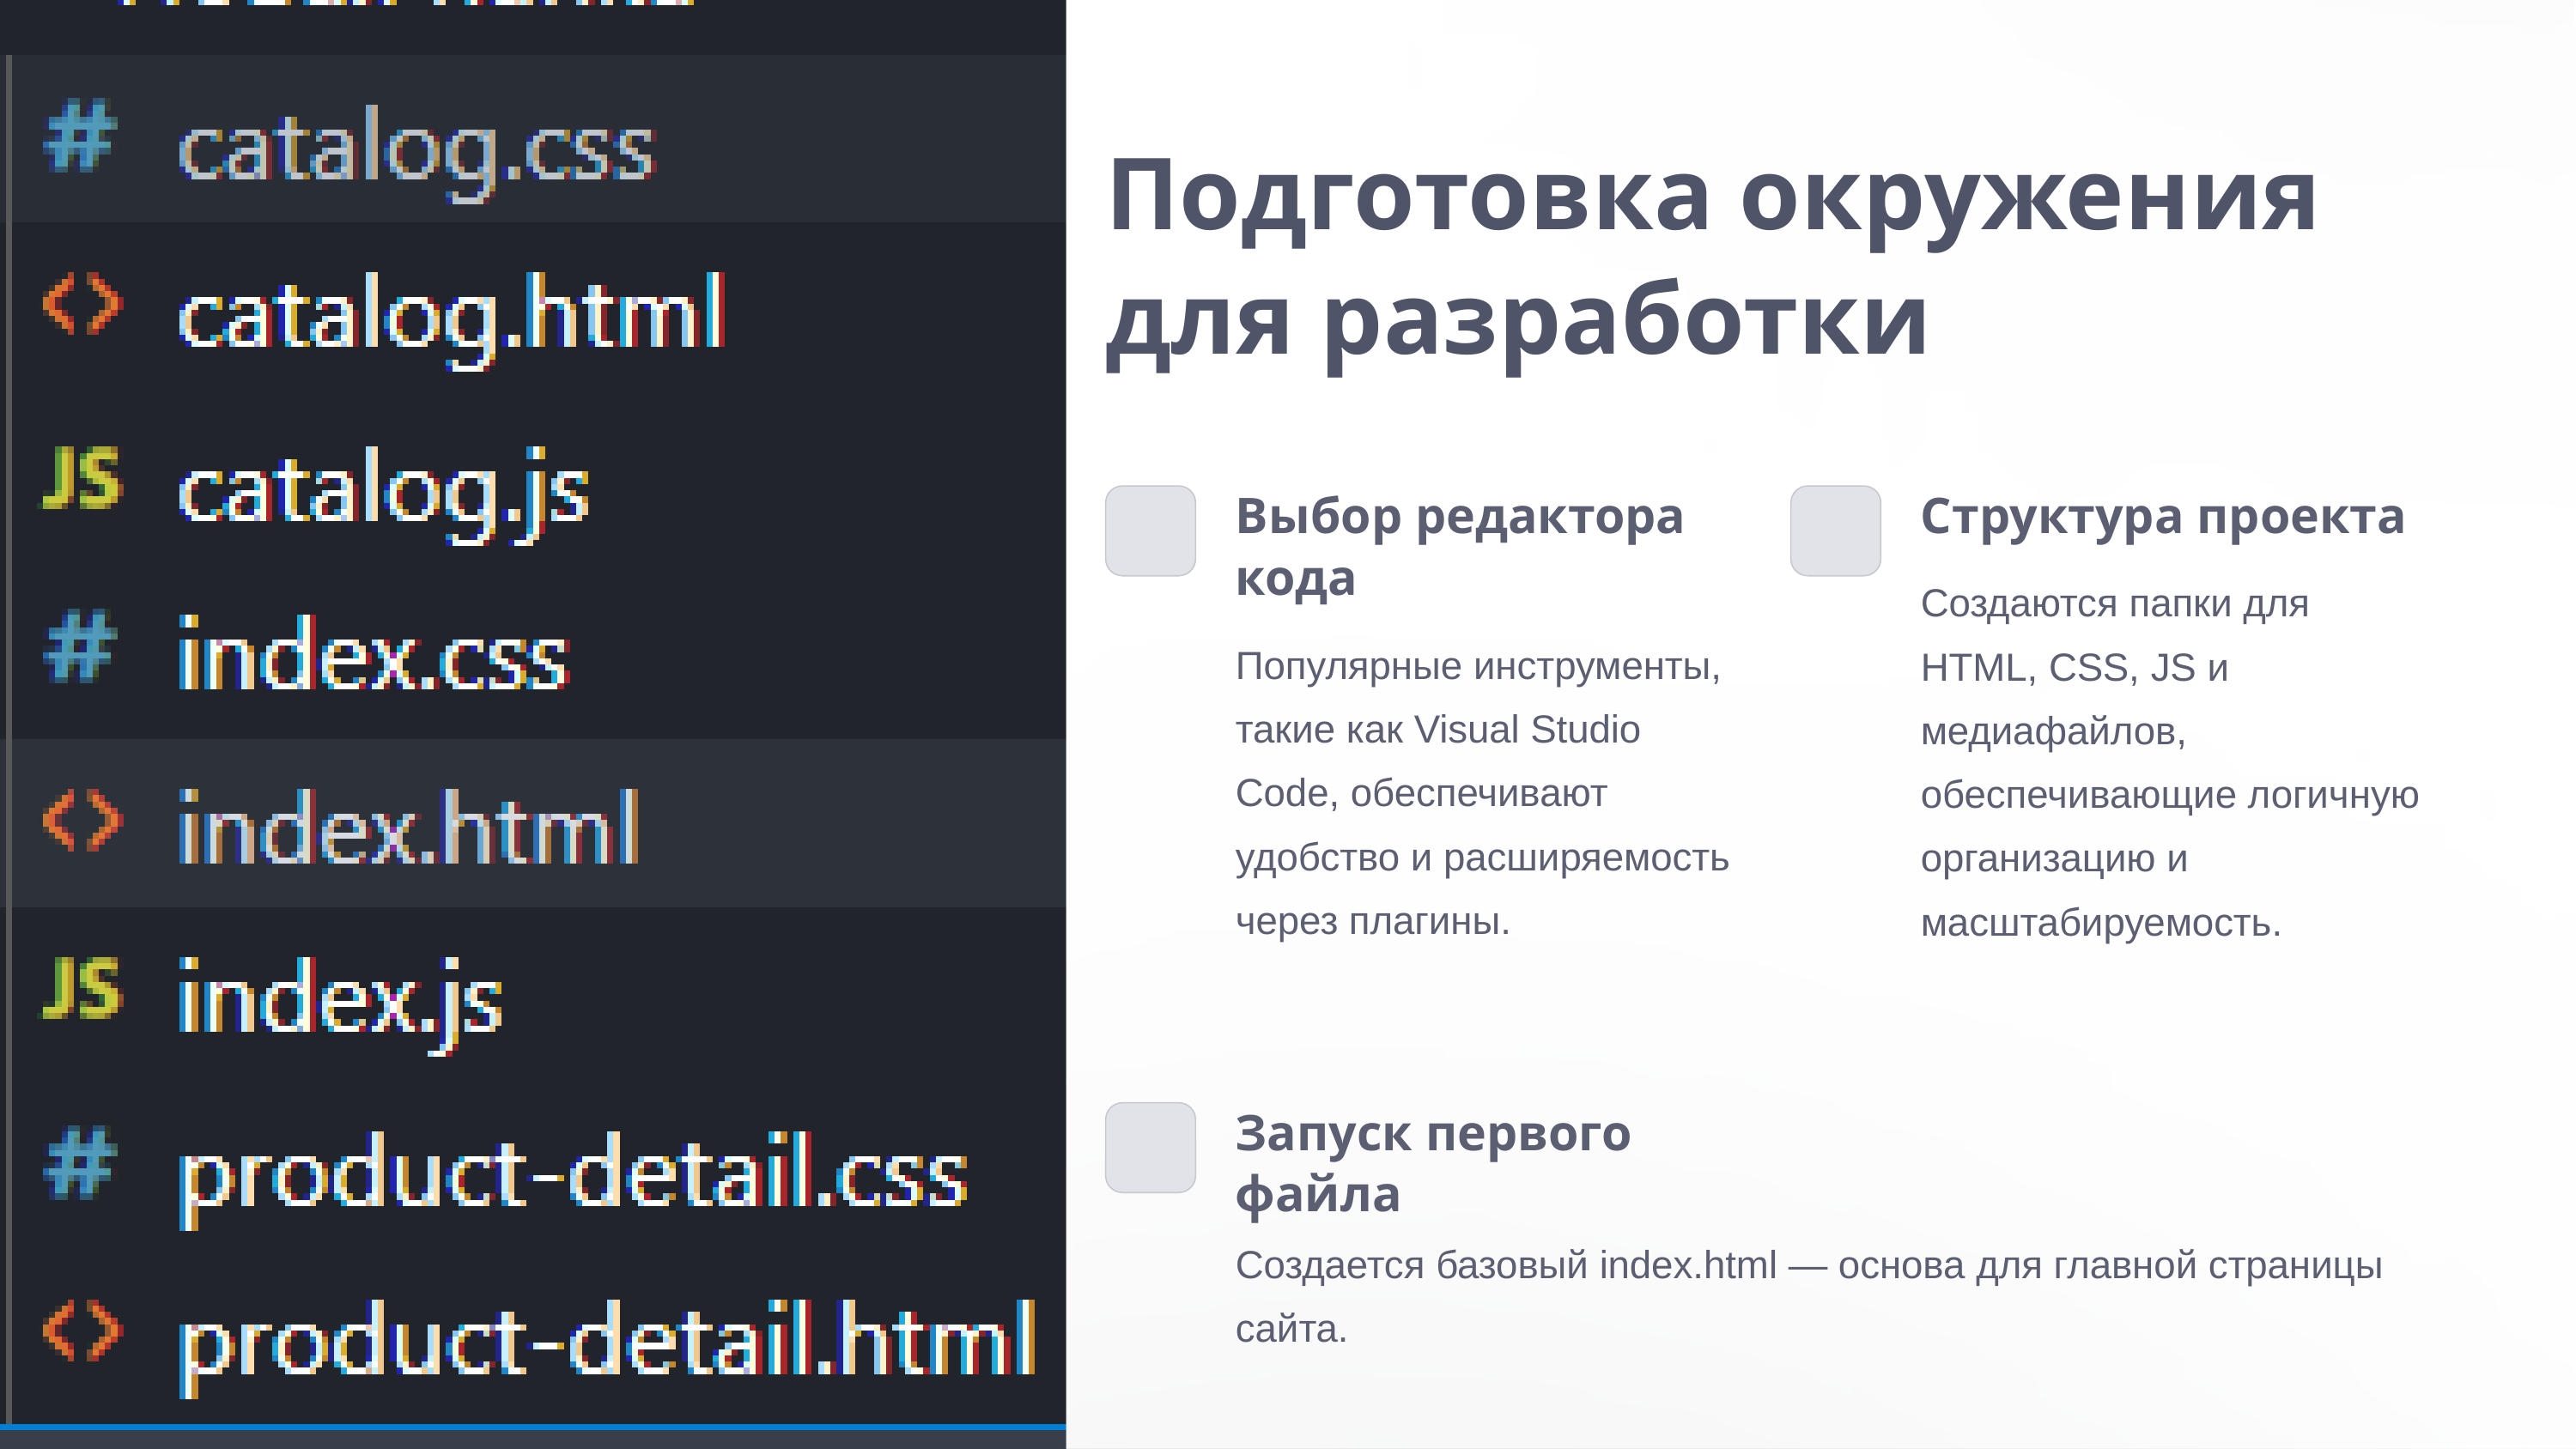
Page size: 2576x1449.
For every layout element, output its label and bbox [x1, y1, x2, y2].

text_box [0, 0, 2576, 1449]
text_box [1920, 572, 2437, 956]
text_box [1235, 1102, 1769, 1166]
text_box [1235, 1188, 2437, 1361]
text_box [1235, 485, 1752, 611]
text_box [1235, 634, 1752, 1018]
text_box [1104, 1101, 1197, 1194]
text_box [1789, 485, 1882, 577]
text_box [1105, 131, 2437, 382]
text_box [1104, 485, 1197, 577]
text_box [1920, 485, 2421, 549]
